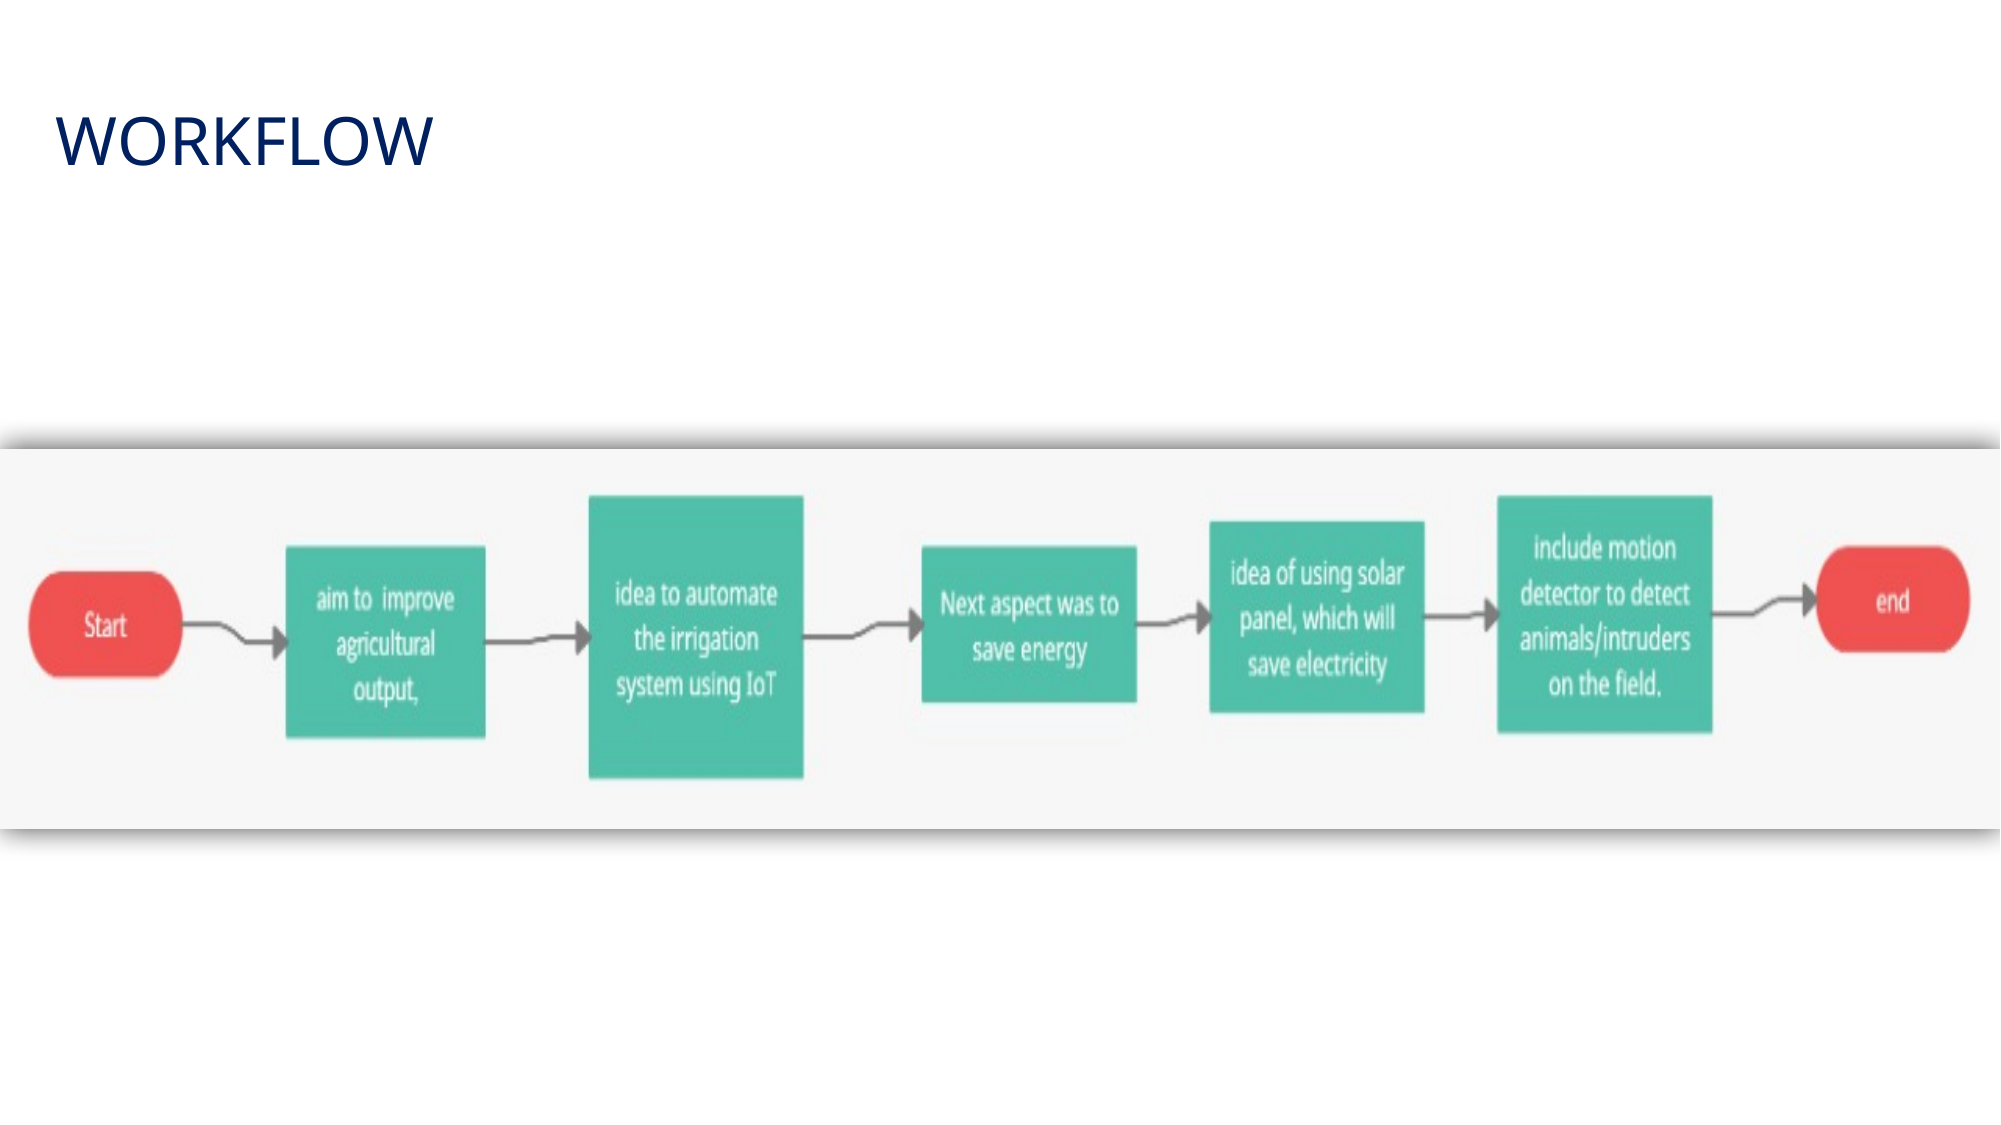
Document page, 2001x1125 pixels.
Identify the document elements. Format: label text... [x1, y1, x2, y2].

picture [0, 448, 2000, 829]
title Workflow [40, 100, 1617, 273]
